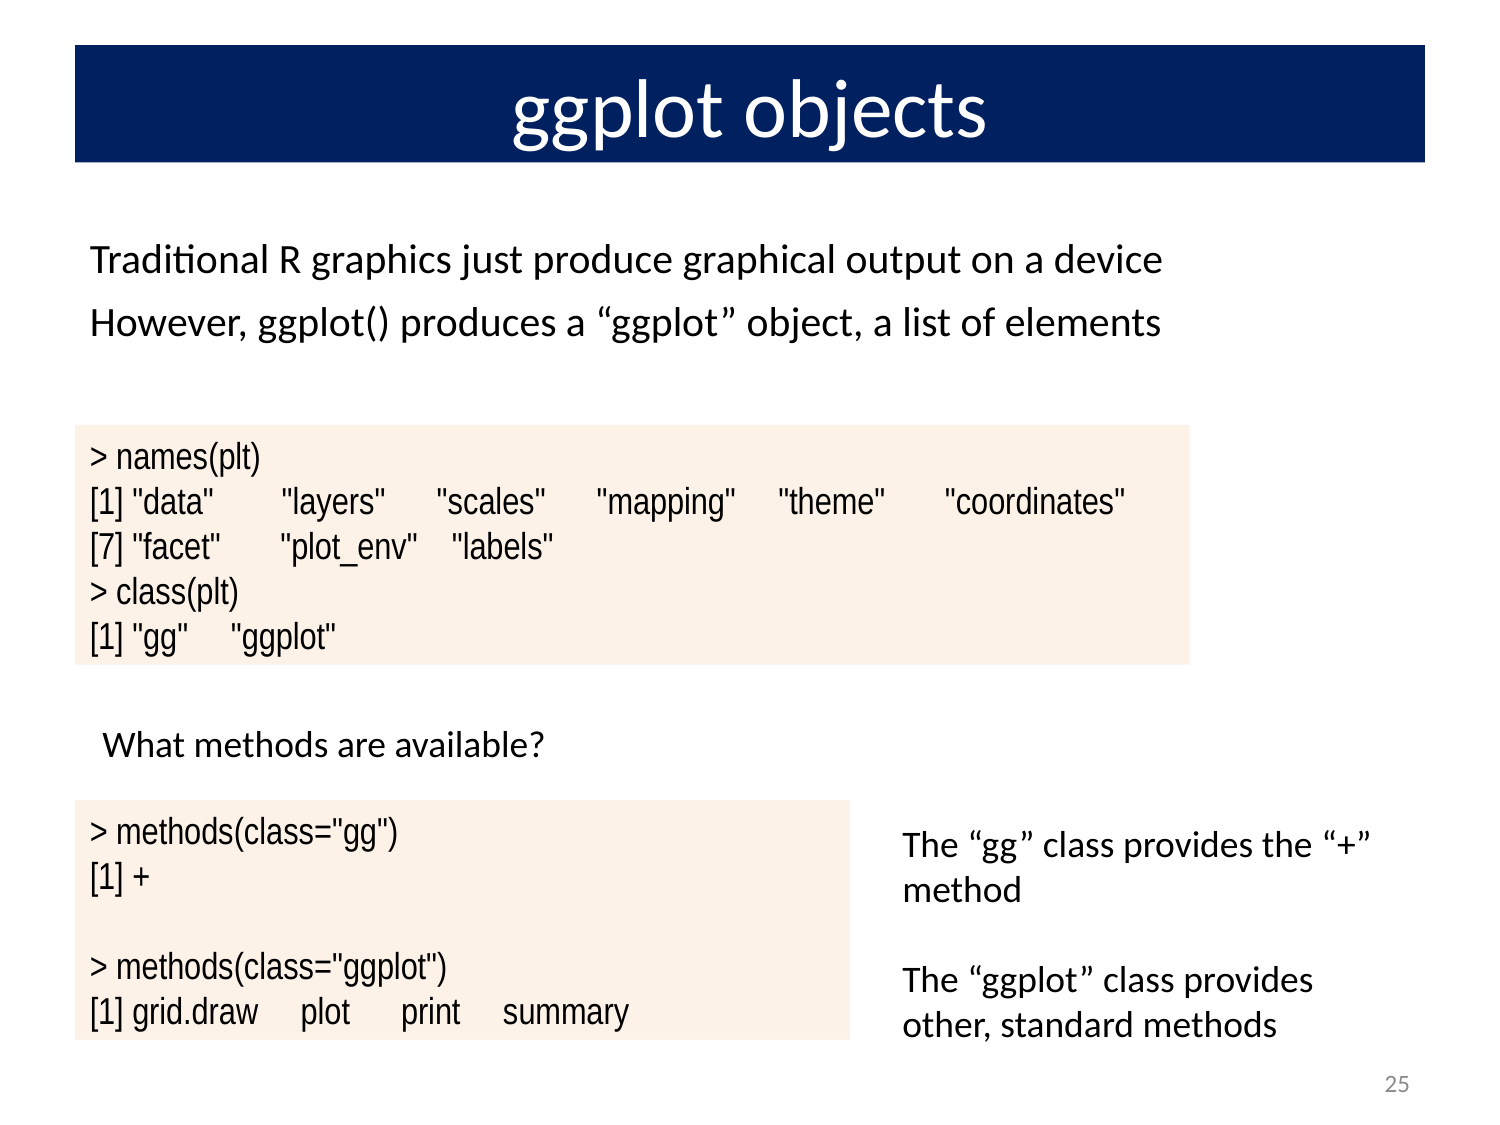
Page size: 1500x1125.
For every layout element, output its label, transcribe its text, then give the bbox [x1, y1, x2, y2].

text_box The “gg” class provides the “+” method The “ggplot” class provides other, standard methods [887, 812, 1388, 1053]
text_box What methods are available? [87, 712, 1438, 773]
title ggplot objects [75, 45, 1425, 163]
text_box Traditional R graphics just produce graphical output on a device However, ggplot() produces a “ggplot” object, a list of elements [74, 224, 1438, 353]
text_box > methods(class="gg") [1] + > methods(class="ggplot") [1] grid.draw plot print summary [75, 799, 850, 1040]
slide_number 25 [1074, 1062, 1425, 1103]
text_box > names(plt) [1] "data" "layers" "scales" "mapping" "theme" "coordinates" [7] "facet" "plot_env" "labels" > class(plt) [1] "gg" "ggplot" [75, 424, 1190, 665]
